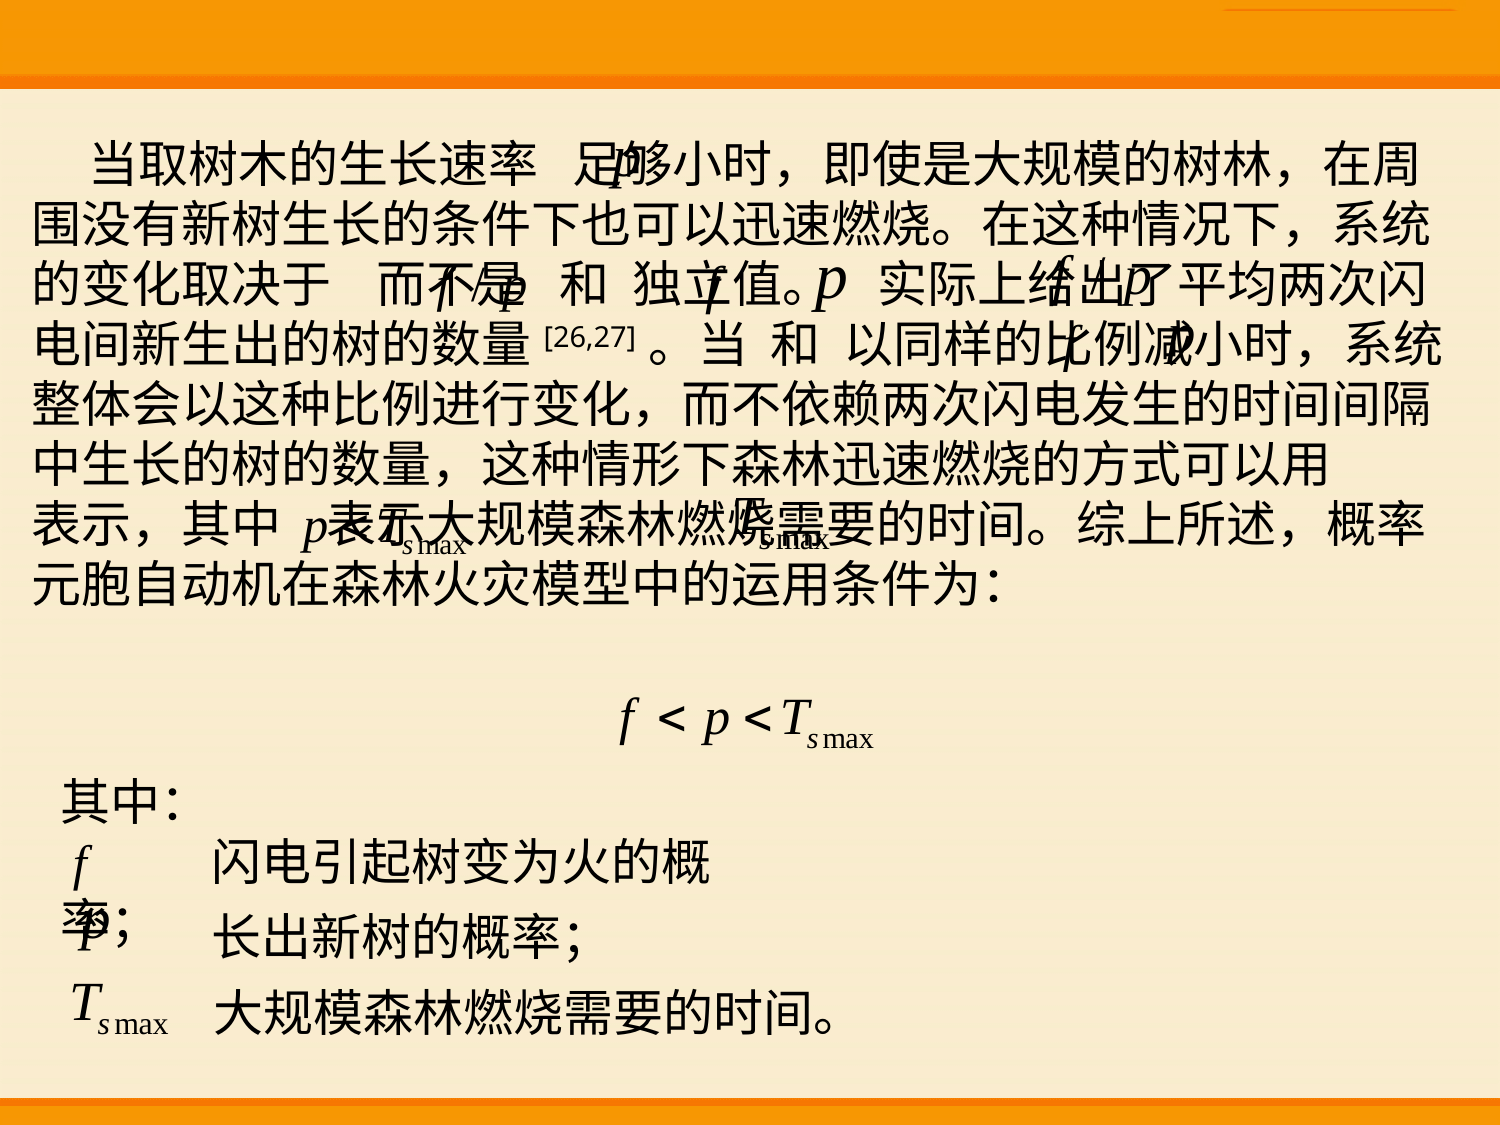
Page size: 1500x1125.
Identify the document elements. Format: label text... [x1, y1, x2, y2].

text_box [726, 479, 842, 563]
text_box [601, 682, 886, 762]
picture [0, 0, 1500, 1125]
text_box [1033, 243, 1164, 318]
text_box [64, 899, 125, 964]
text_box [796, 255, 864, 327]
text_box 长出新树的概率； [151, 898, 627, 973]
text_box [596, 136, 656, 202]
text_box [64, 964, 180, 1048]
text_box 当取树木的生长速率 足够小时，即使是大规模的树林，在周围没有新树生长的条件下也可以迅速燃烧。在这种情况下，系统的变化取决于 而不是 和 独立值。 实际上给出了平均两次闪电间新生出的树的数量[26,27]。当 和 以同样的比例减小时，系统整体会以这种比例进行变化，而不依赖两次闪电发生的时间间隔中生长的树的数量，这种情形下森林迅速燃烧的方式可以用 表示，其中 表示大规模森林燃烧需要的时间。综上所述，概率元胞自动机在森林火灾模型中的运用条件为： [16, 125, 1470, 621]
text_box 大规模森林燃烧需要的时间。 [184, 973, 878, 1049]
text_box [418, 255, 538, 324]
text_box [1151, 314, 1209, 376]
text_box 其中： f 闪电引起树变为火的概率； [45, 763, 796, 958]
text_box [687, 255, 741, 327]
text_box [288, 491, 479, 568]
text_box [1045, 314, 1098, 384]
